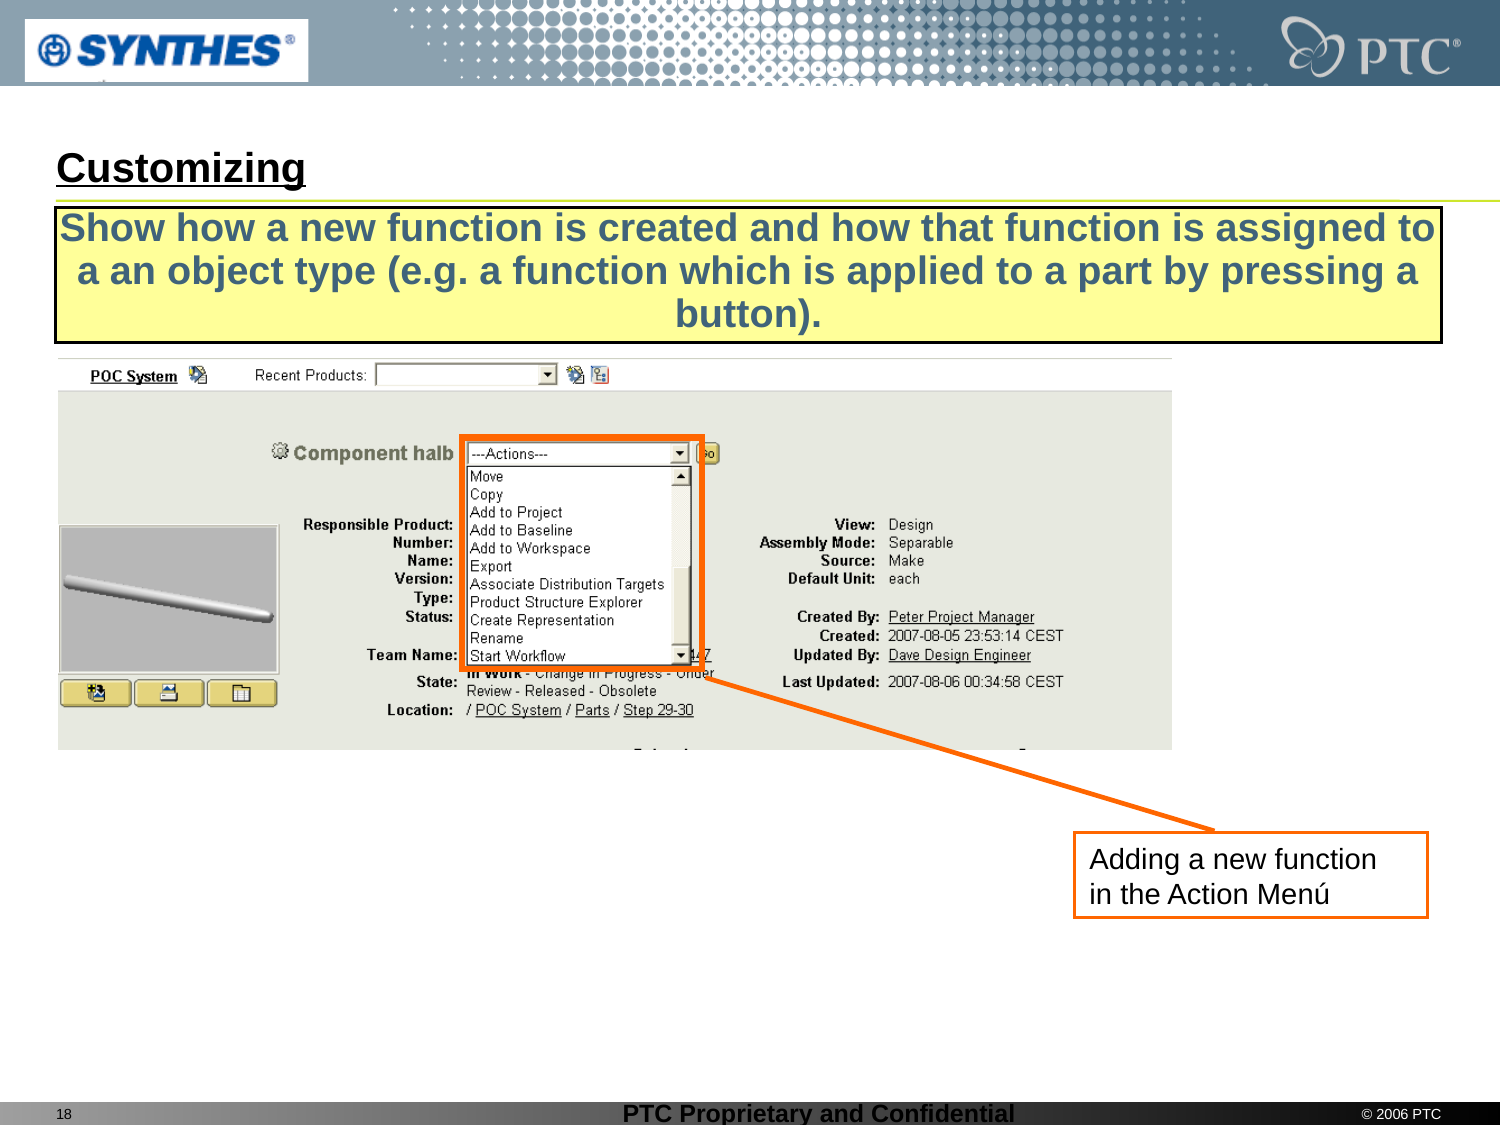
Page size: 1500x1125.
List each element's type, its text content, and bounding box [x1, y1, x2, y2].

picture [58, 358, 1172, 750]
title Customizing [55, 127, 1442, 191]
footer © 2006 PTC [1345, 1104, 1442, 1123]
text_box Show how a new function is created and how that function is assigned to a an object type (e.g. a function which is applied to a part by pressing a button). [55, 207, 1442, 343]
slide_number 18 [55, 1104, 130, 1123]
picture [0, 0, 1500, 86]
text_box Adding a new function in the Action Menú [1074, 832, 1428, 918]
